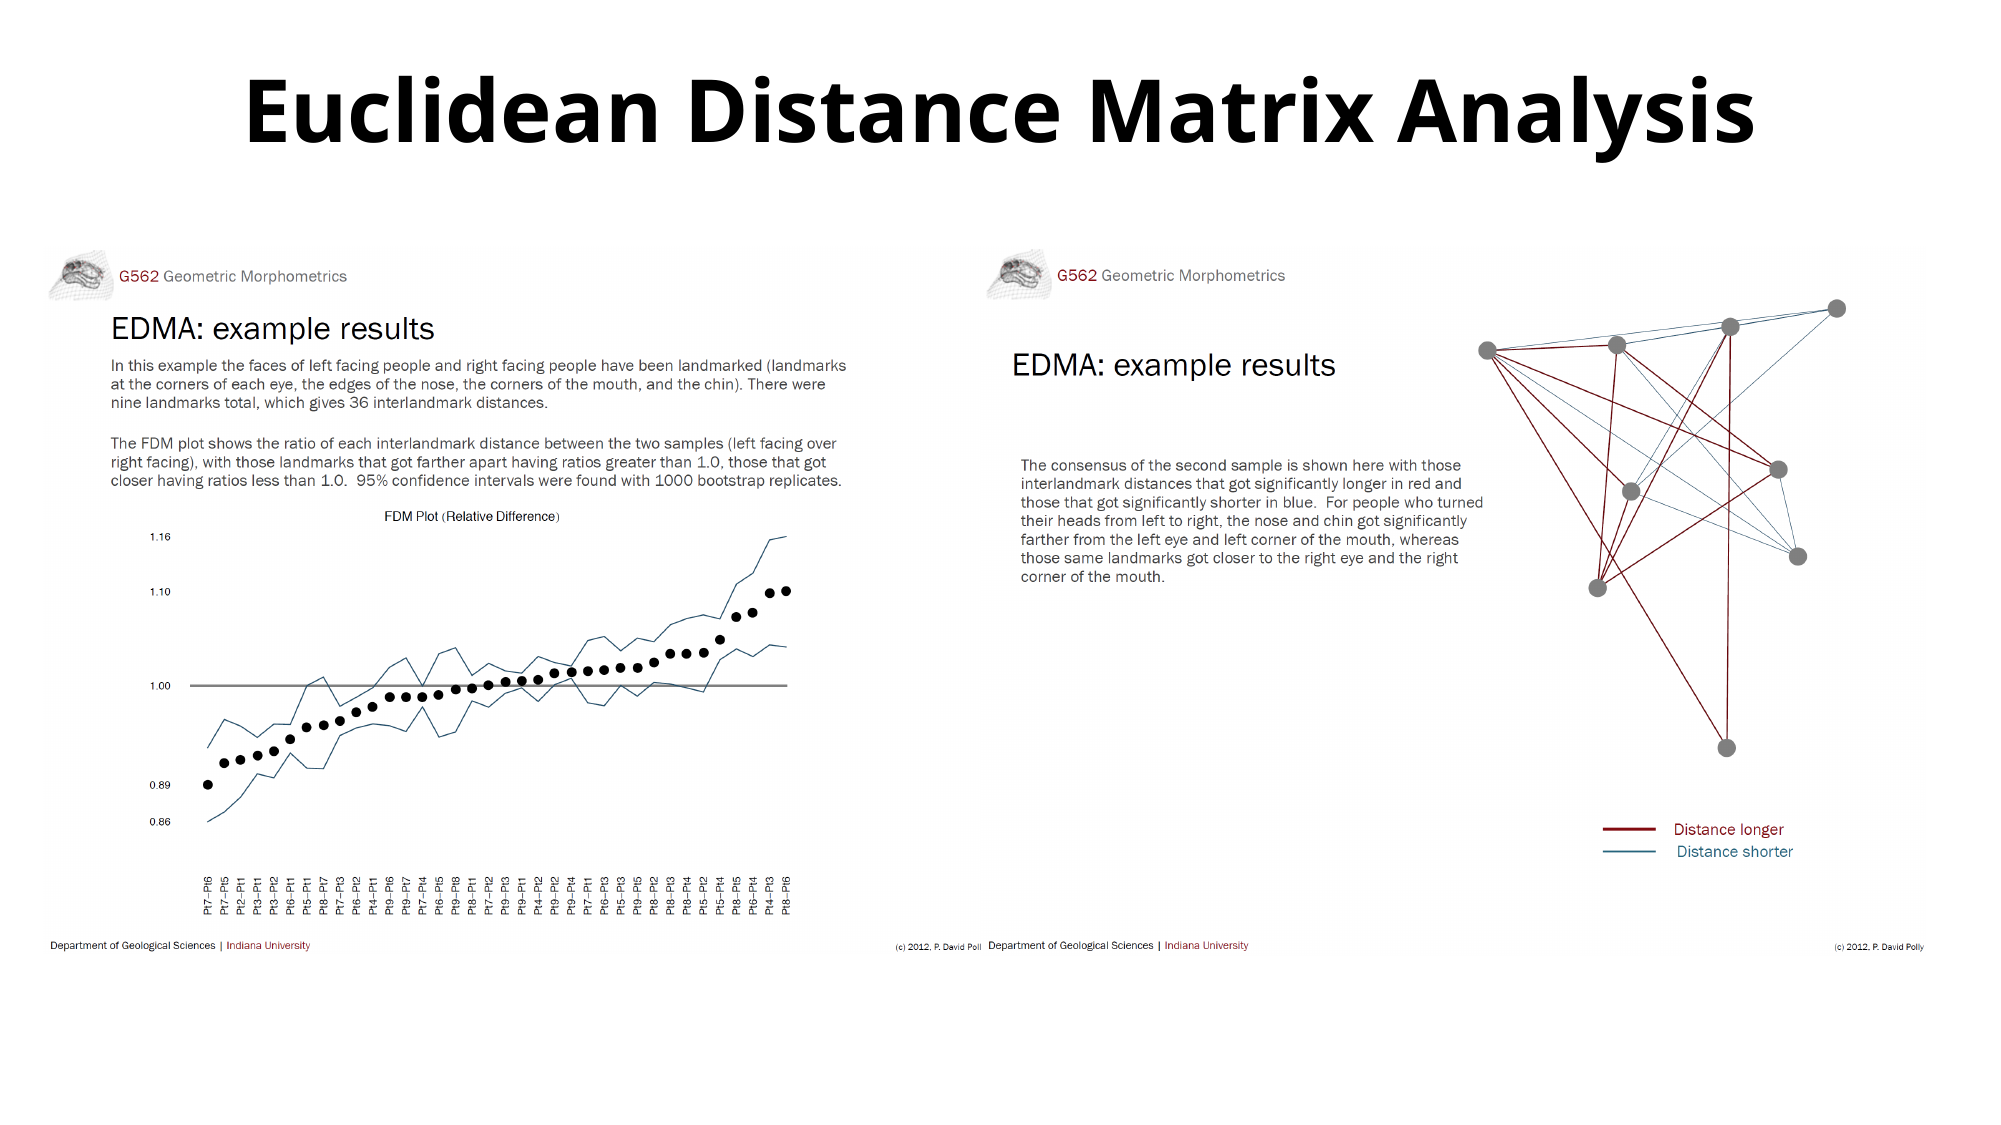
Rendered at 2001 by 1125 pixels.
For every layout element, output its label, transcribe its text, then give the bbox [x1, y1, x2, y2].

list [43, 246, 981, 954]
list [981, 246, 1926, 956]
title Euclidean Distance Matrix Analysis [137, 59, 1863, 170]
